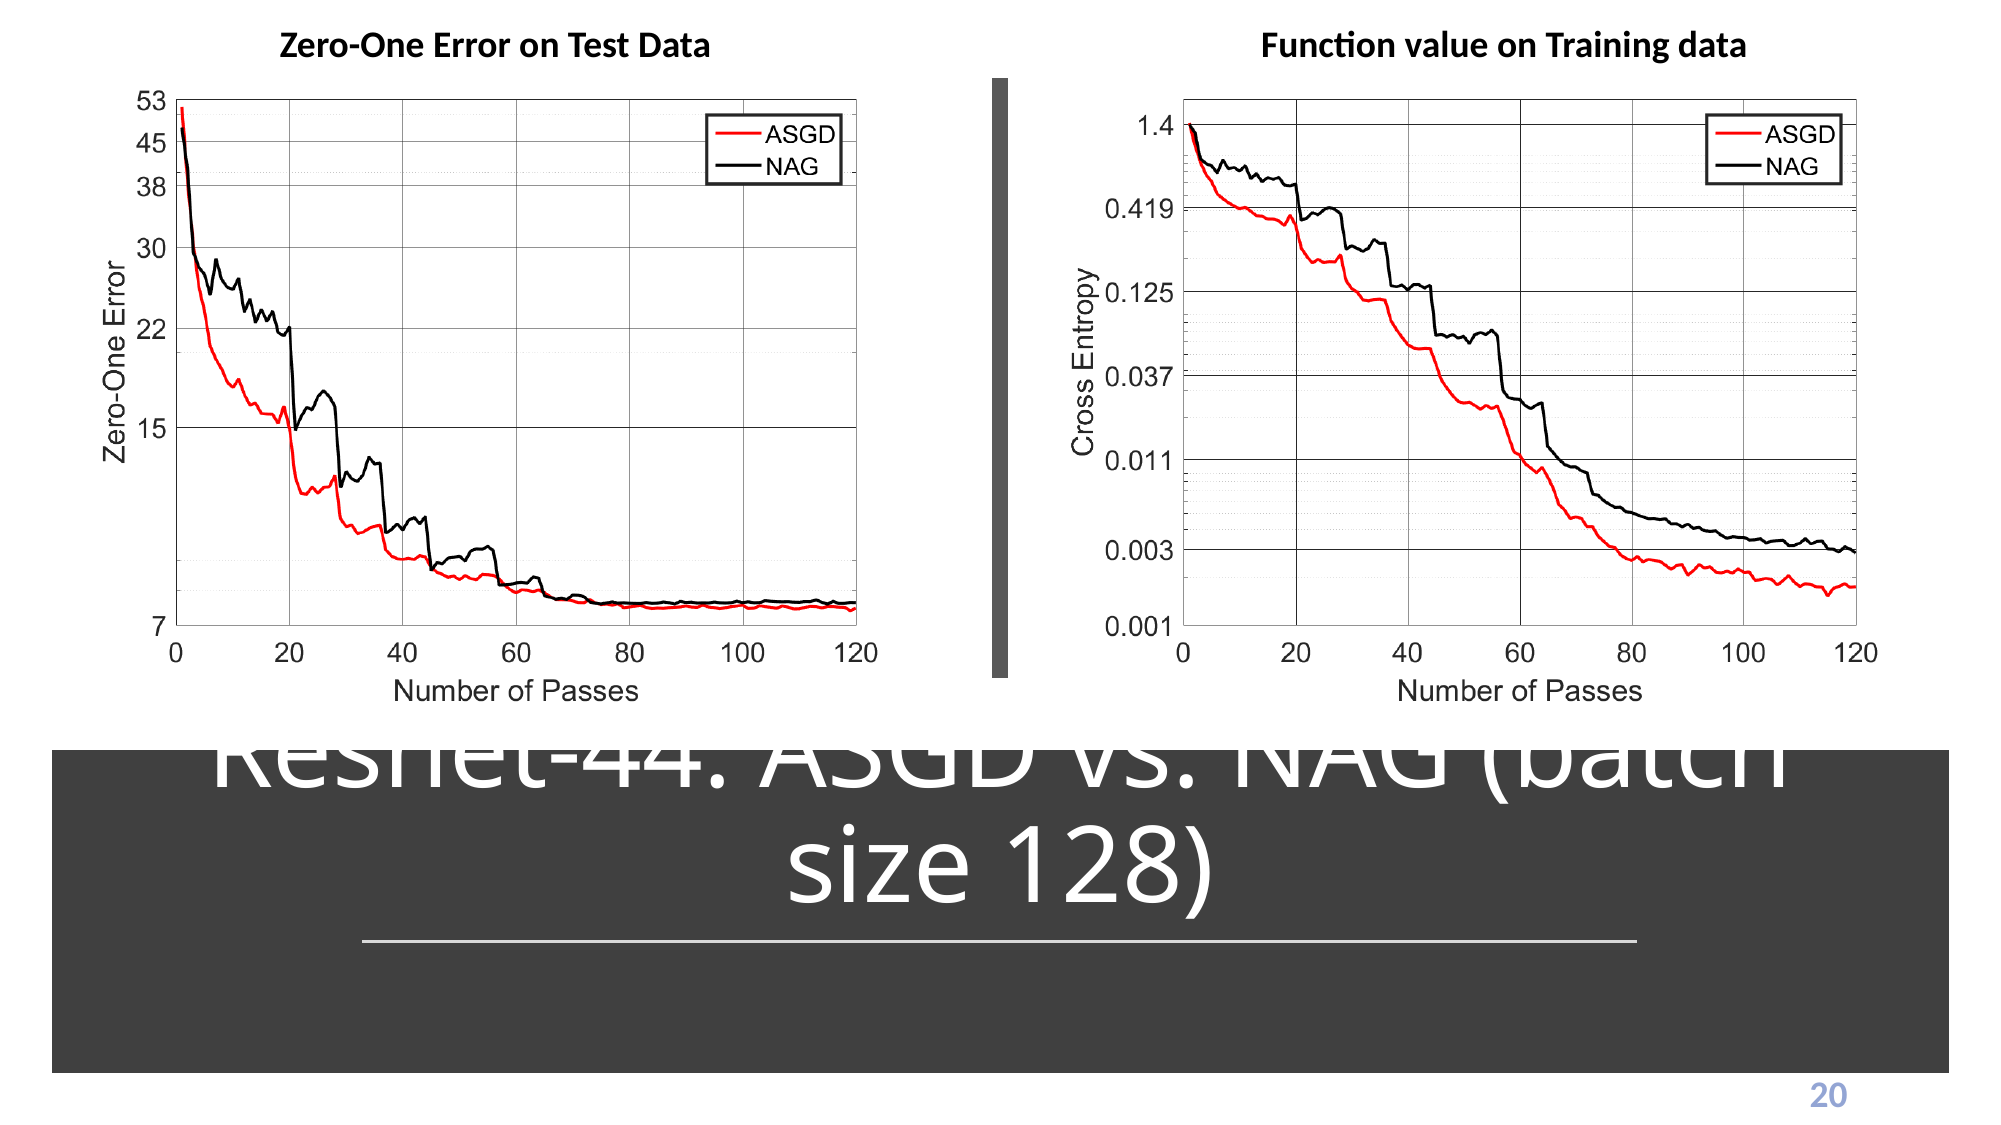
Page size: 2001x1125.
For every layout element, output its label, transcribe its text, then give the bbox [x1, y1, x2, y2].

title Resnet-44: ASGD vs. NAG (batch size 128) [86, 780, 1914, 933]
text_box [61, 759, 1939, 1064]
text_box Zero-One Error on Test Data [264, 12, 735, 50]
text_box Function value on Training data [1246, 12, 1764, 50]
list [62, 50, 938, 707]
picture [1062, 50, 1938, 707]
slide_number 20 [1412, 1062, 1863, 1123]
